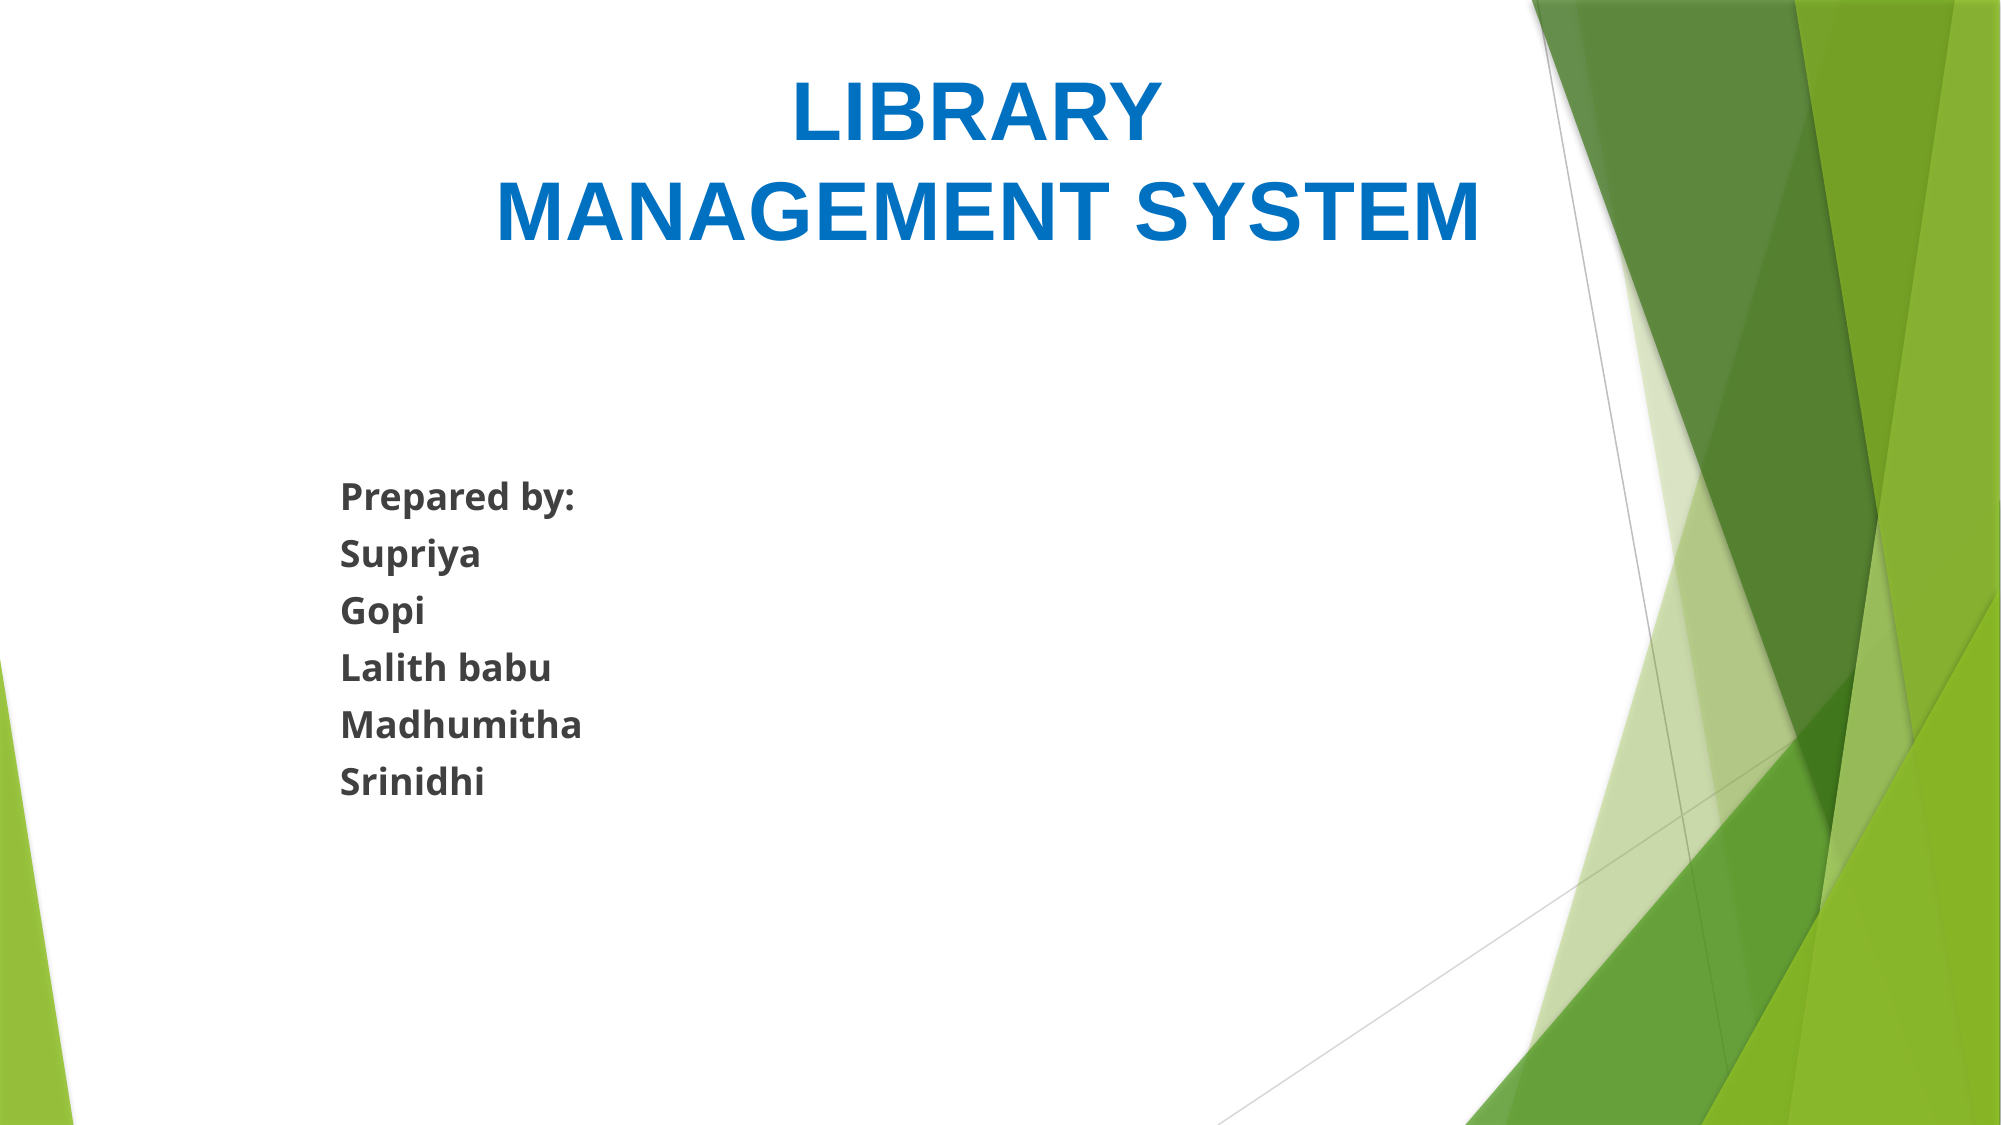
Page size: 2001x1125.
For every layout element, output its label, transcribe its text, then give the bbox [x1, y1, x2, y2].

text_box LIBRARY MANAGEMENT SYSTEM [481, 49, 1498, 265]
list Prepared by: Supriya Gopi Lalith babu Madhumitha Srinidhi [324, 324, 1675, 1005]
